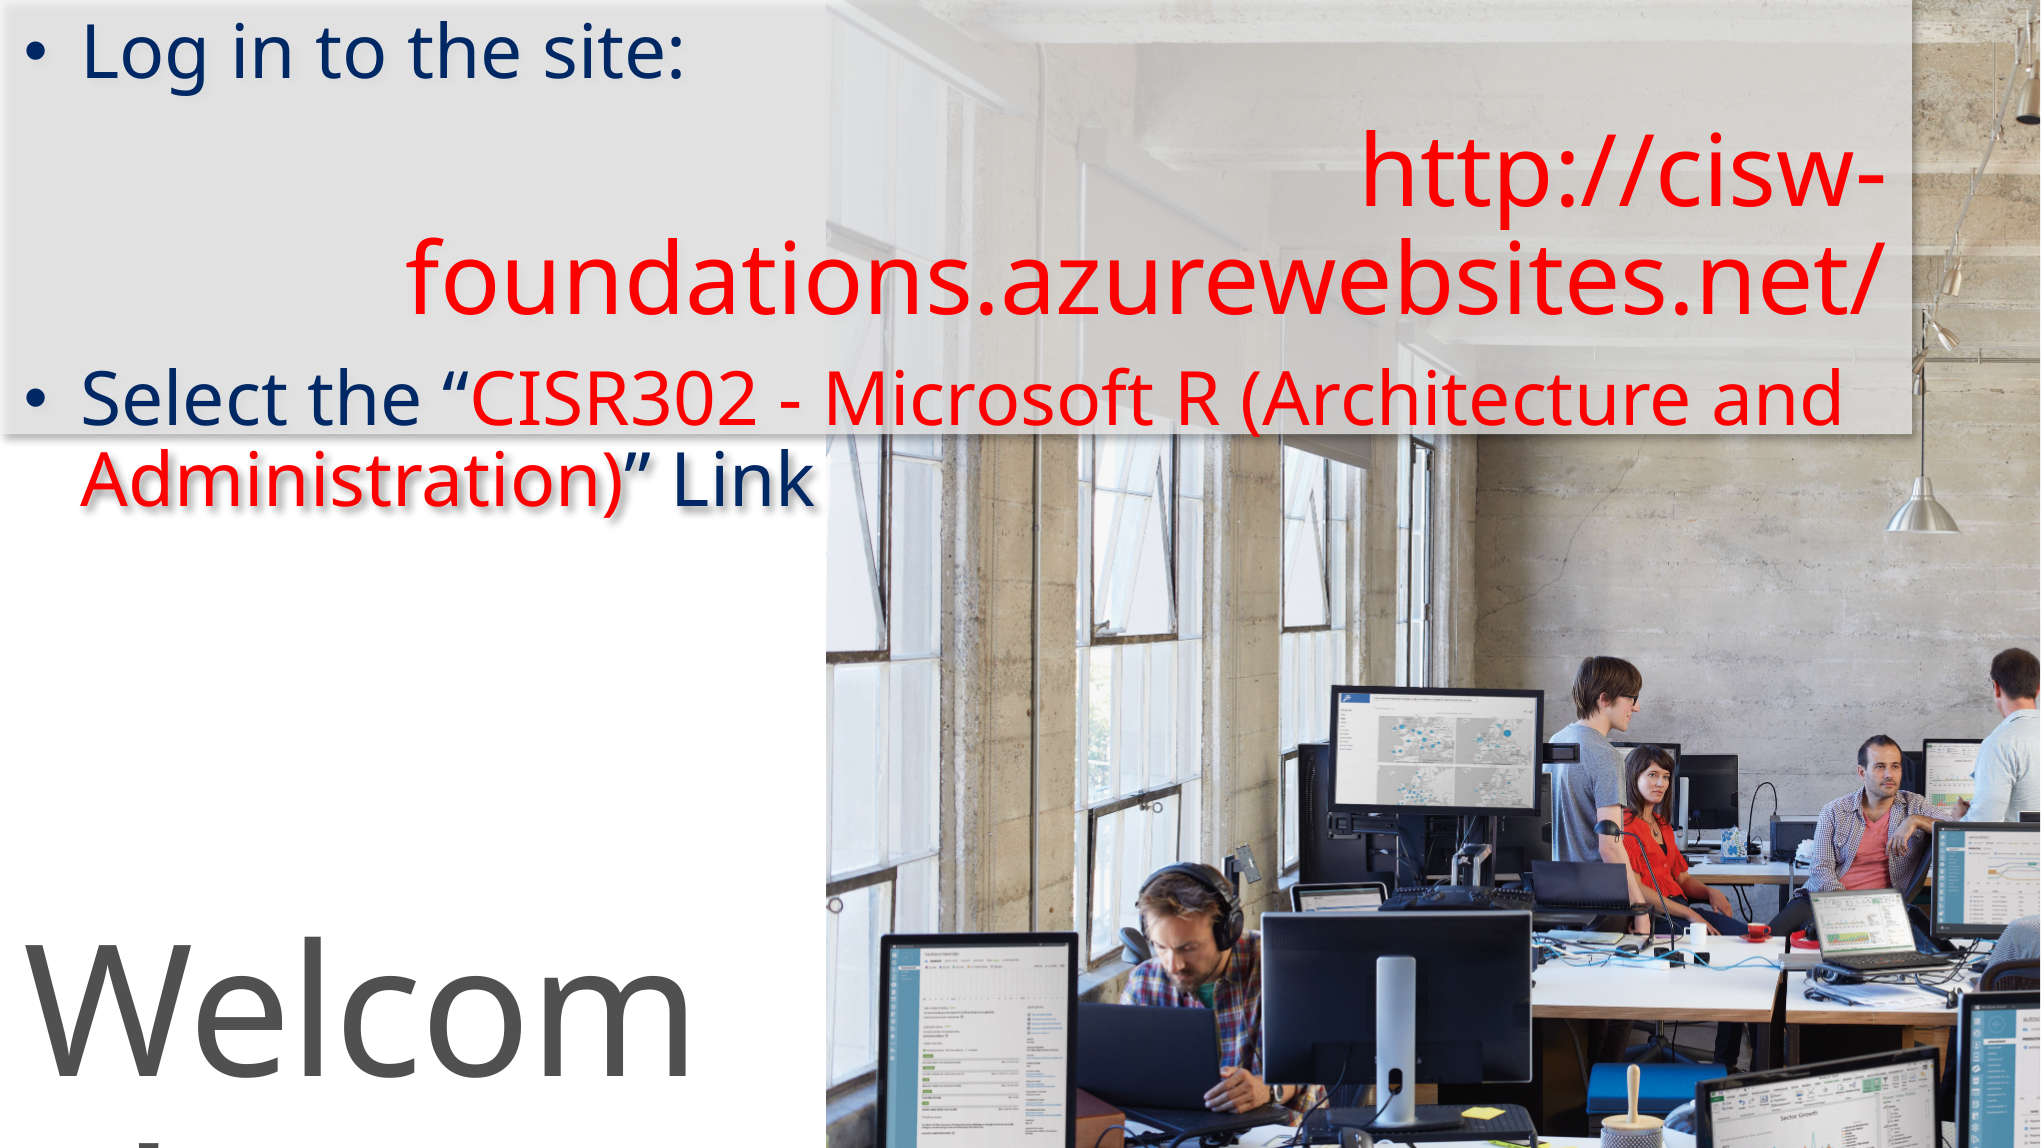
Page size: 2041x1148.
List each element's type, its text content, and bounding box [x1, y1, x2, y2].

title Welcome! [0, 902, 814, 1081]
list Log in to the site: http://cisw-foundations.azurewebsites.net/ Select the “CISR302 - Microsoft R (Architecture and Administration)” Link [0, 0, 825, 435]
picture [825, 0, 2041, 1148]
